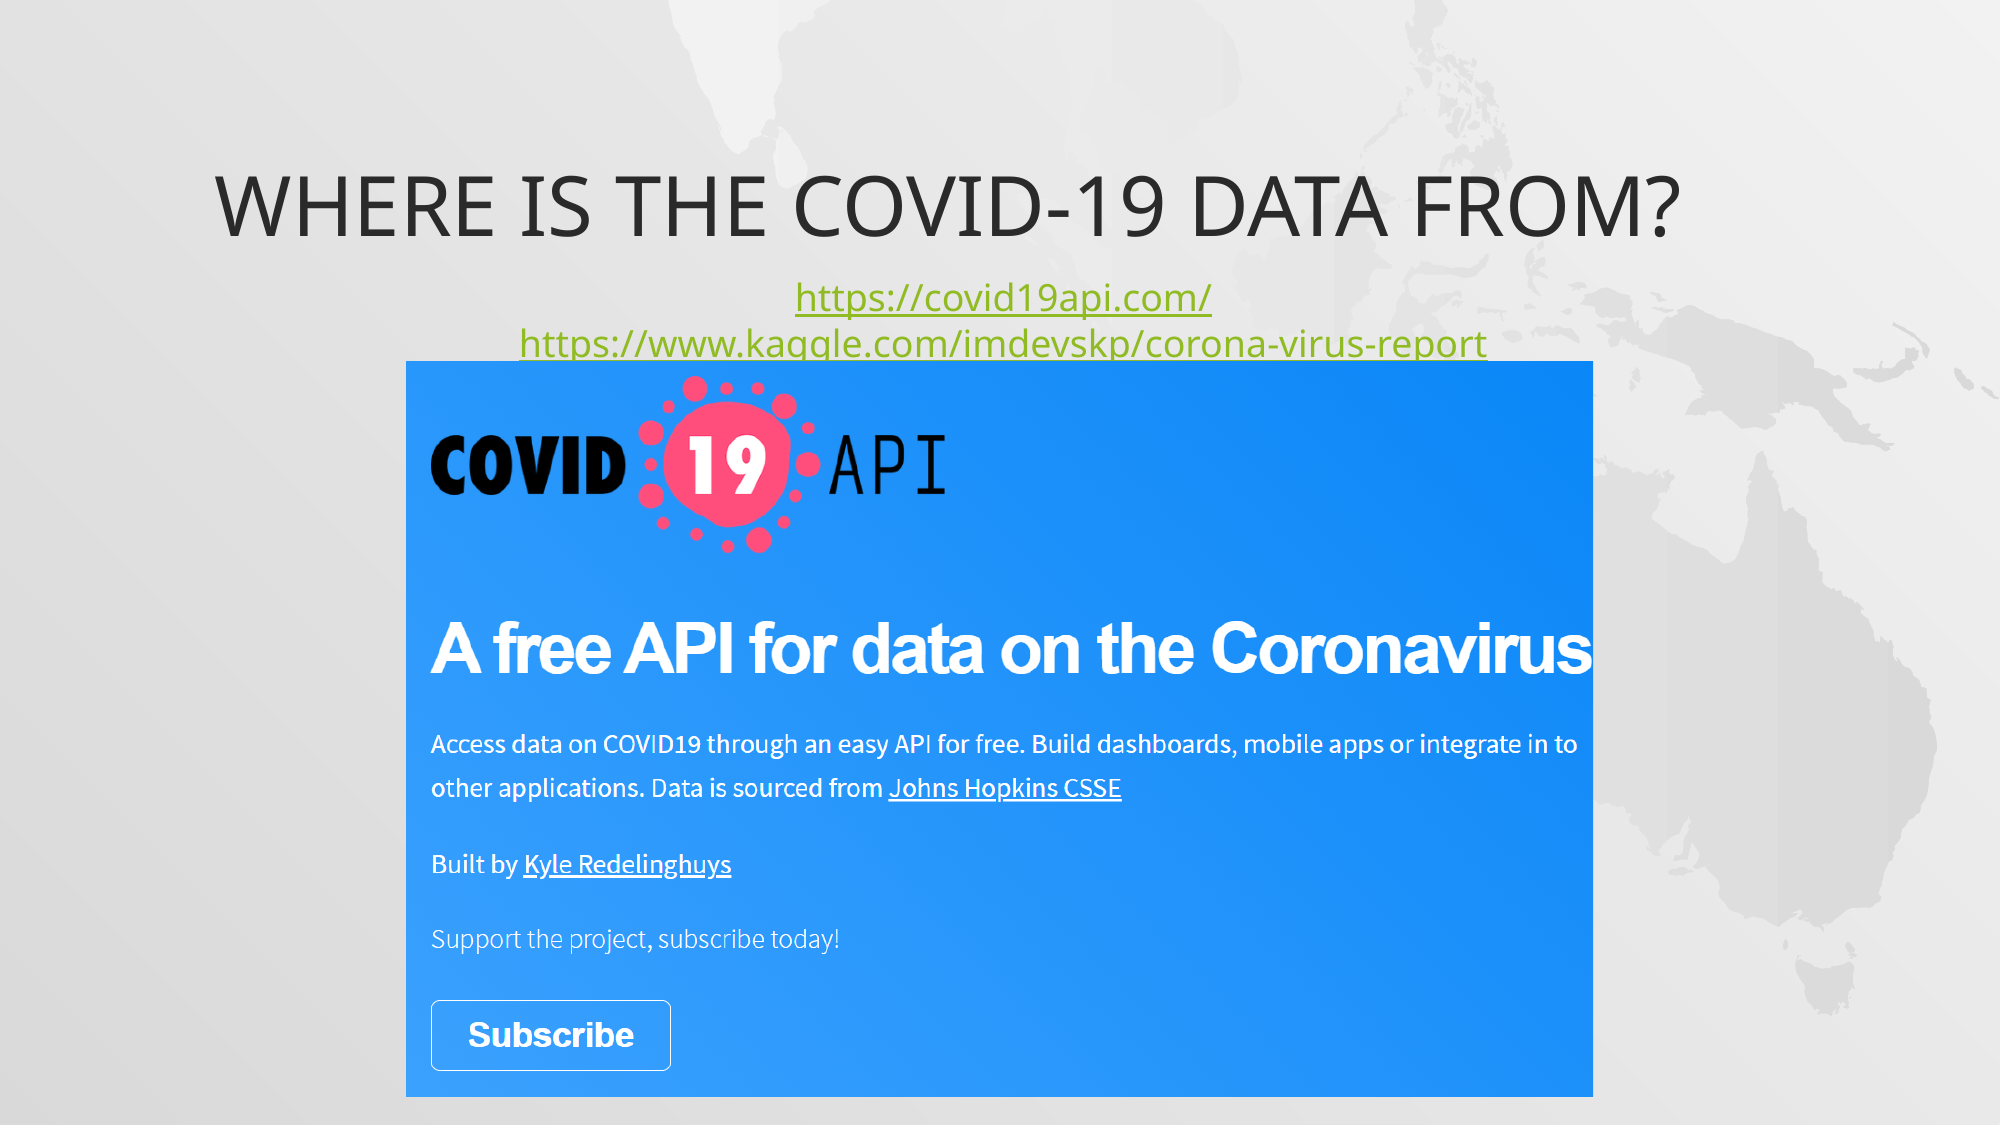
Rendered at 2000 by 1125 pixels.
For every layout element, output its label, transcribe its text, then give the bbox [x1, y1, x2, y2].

text_box Where is the Covid-19 data from? [199, 45, 1851, 263]
text_box https://covid19api.com/ https://www.kaggle.com/imdevskp/corona-virus-report [109, 267, 1890, 980]
picture [406, 361, 1594, 1097]
